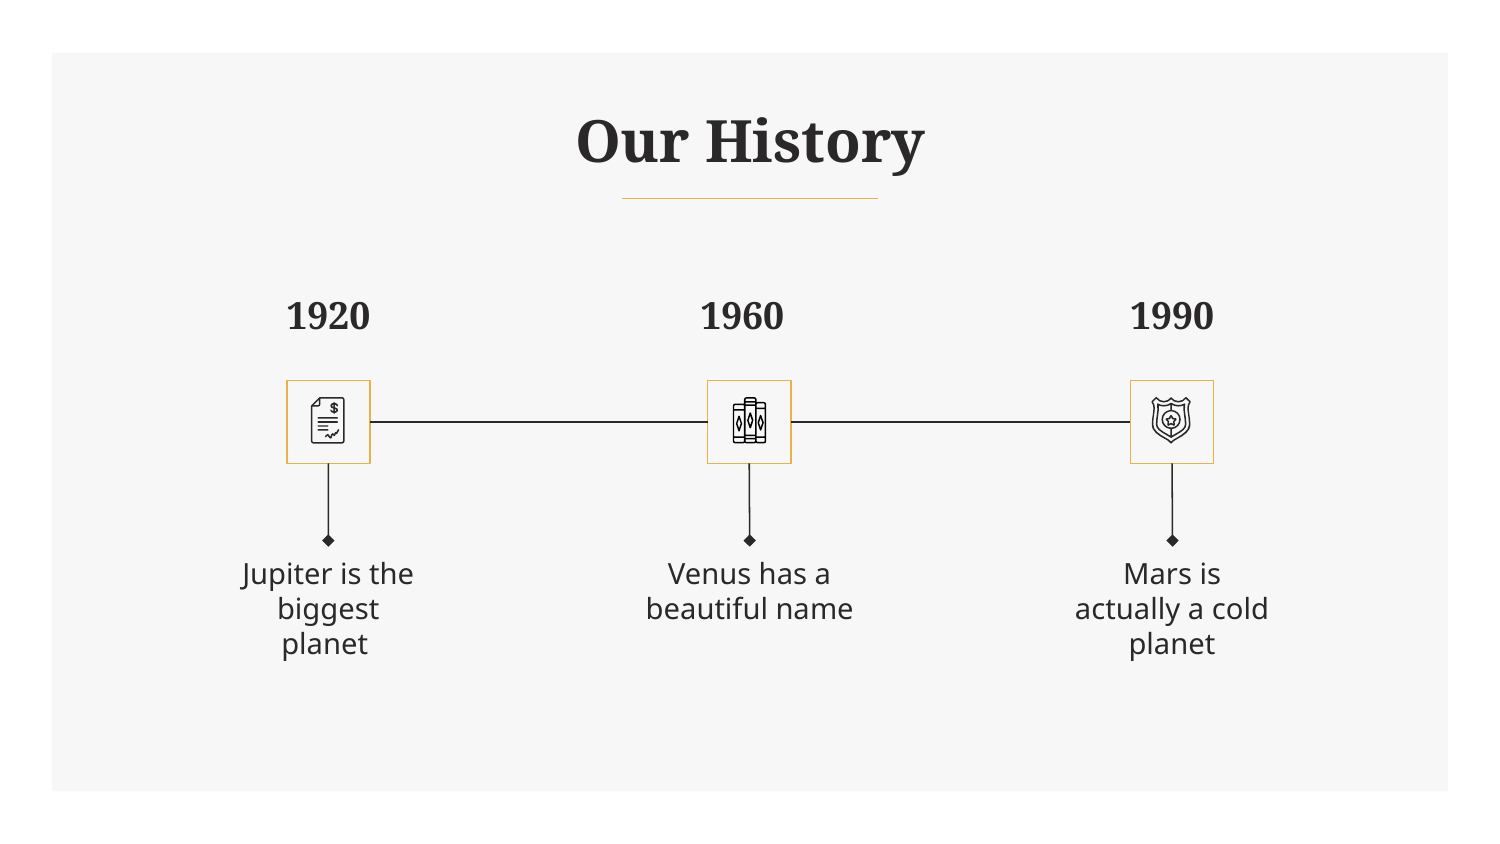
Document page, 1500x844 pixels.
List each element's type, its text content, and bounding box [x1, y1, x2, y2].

subtitle Mars is actually a cold planet [1052, 540, 1293, 686]
title Our History [117, 89, 1383, 161]
text_box 1960 [679, 289, 806, 341]
text_box [1130, 380, 1214, 464]
subtitle Jupiter is the biggest planet [215, 540, 441, 686]
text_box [1150, 396, 1192, 444]
subtitle Venus has a beautiful name [629, 540, 870, 686]
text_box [732, 396, 767, 444]
text_box [707, 380, 791, 464]
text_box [310, 396, 345, 444]
text_box 1920 [265, 289, 392, 341]
text_box 1990 [1109, 289, 1236, 341]
text_box [286, 380, 370, 464]
